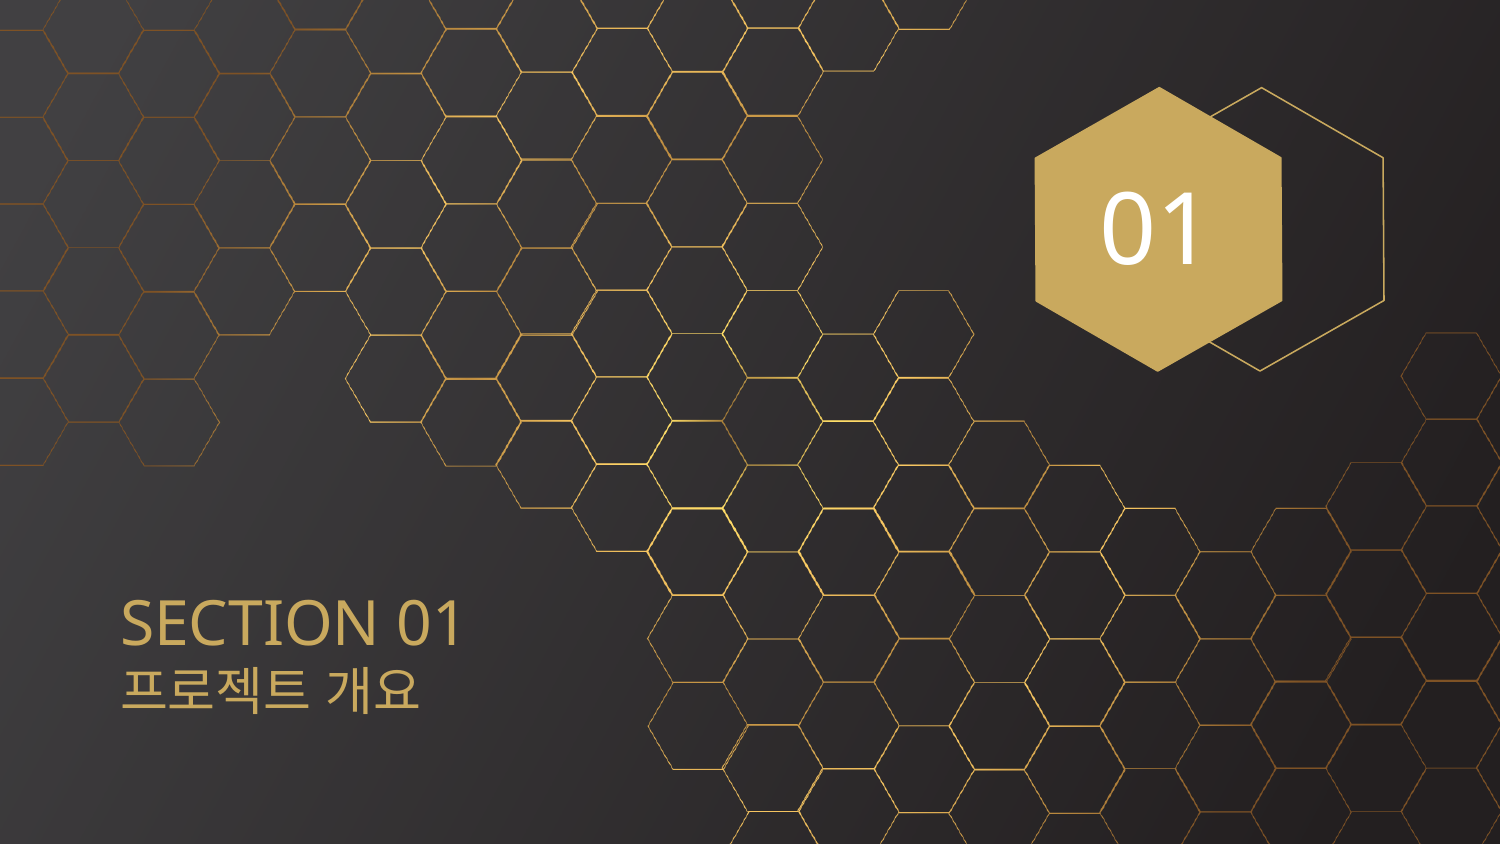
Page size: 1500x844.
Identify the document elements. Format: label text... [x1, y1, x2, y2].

picture [0, 0, 1500, 844]
title 01 [1003, 123, 1311, 325]
text_box [1209, 87, 1385, 372]
title SECTION 01 프로젝트 개요 [105, 492, 769, 736]
text_box [1097, 87, 1221, 123]
text_box [1077, 325, 1239, 372]
